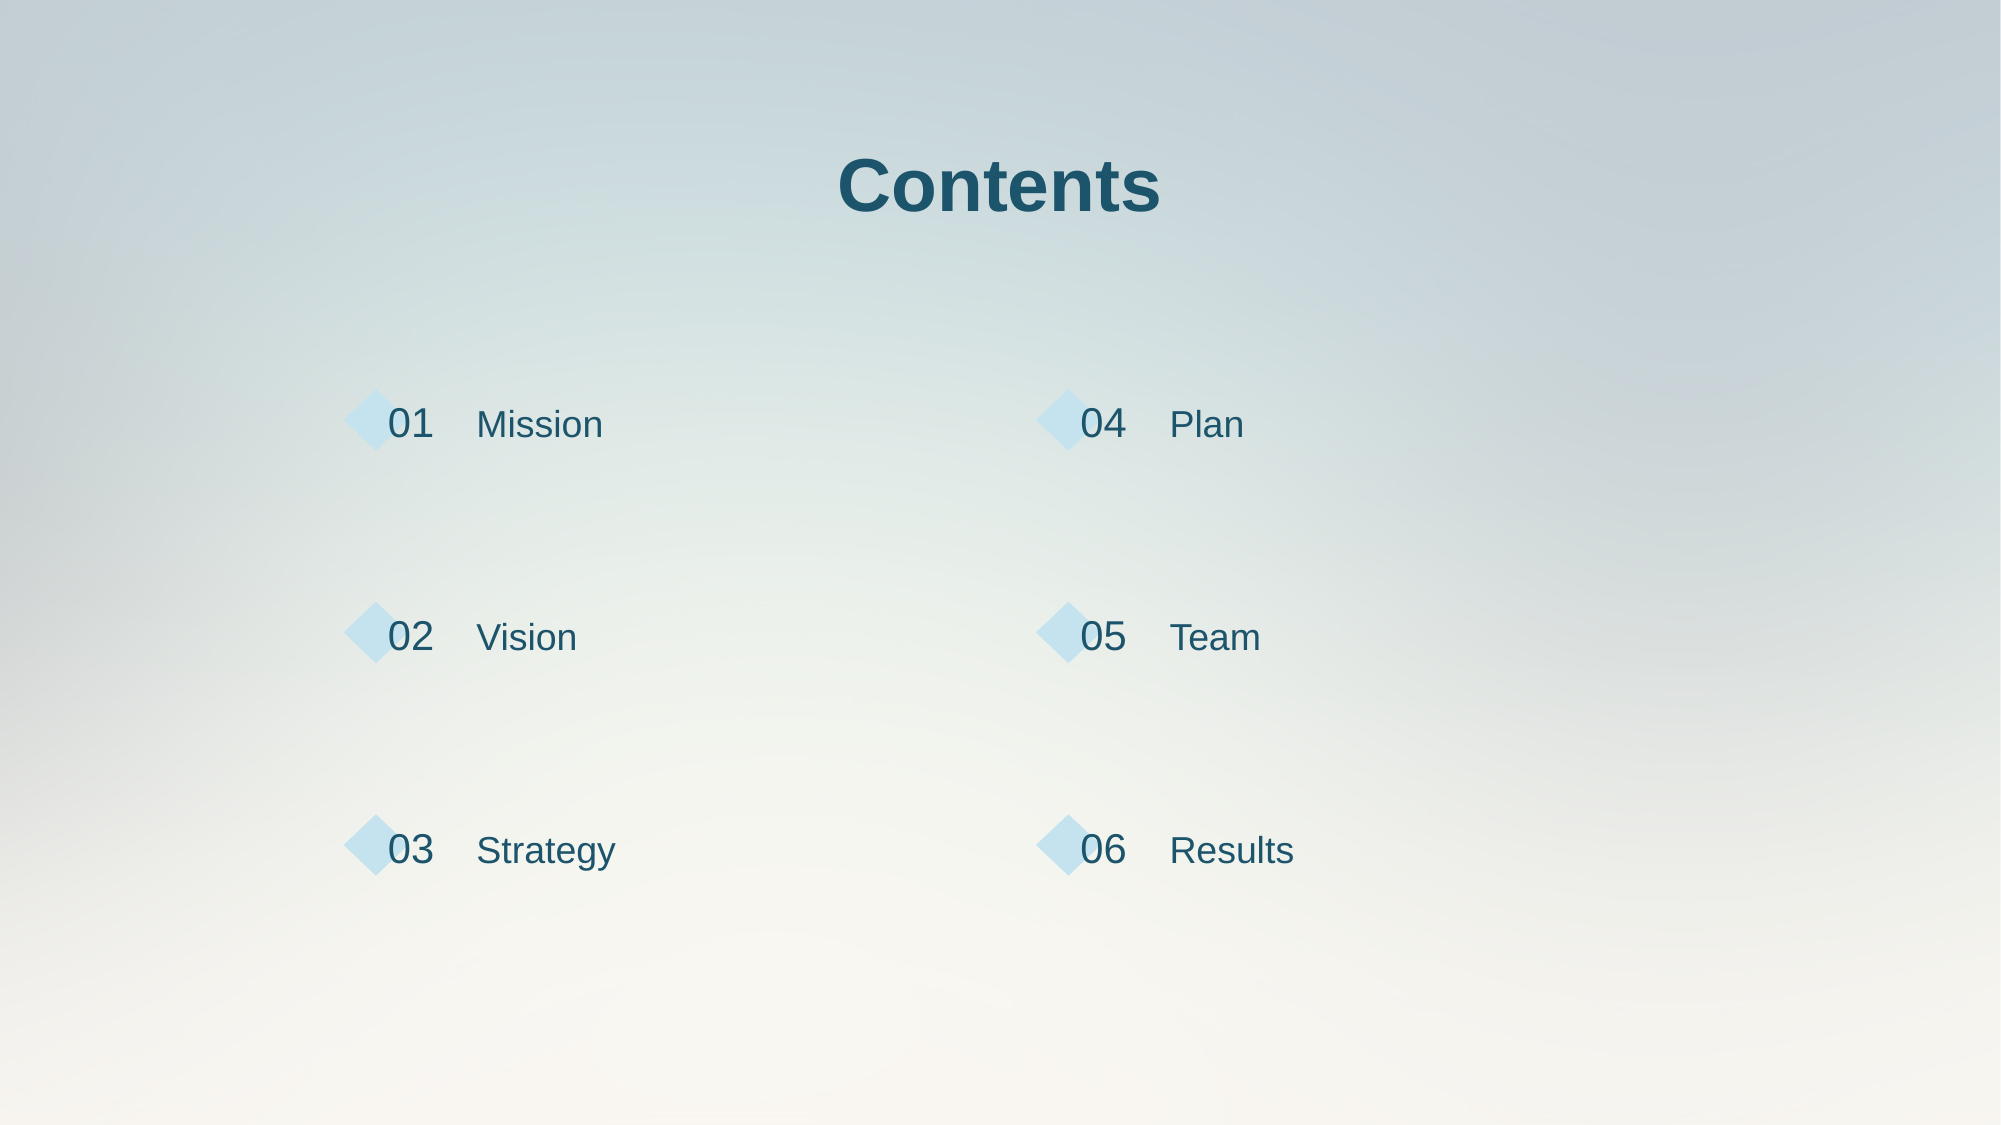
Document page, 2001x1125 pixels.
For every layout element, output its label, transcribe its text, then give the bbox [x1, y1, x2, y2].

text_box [343, 383, 996, 460]
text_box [1035, 596, 1692, 673]
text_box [1035, 808, 1692, 886]
text_box Contents [821, 128, 1178, 235]
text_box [1035, 383, 1692, 460]
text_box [343, 596, 996, 673]
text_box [343, 808, 996, 886]
